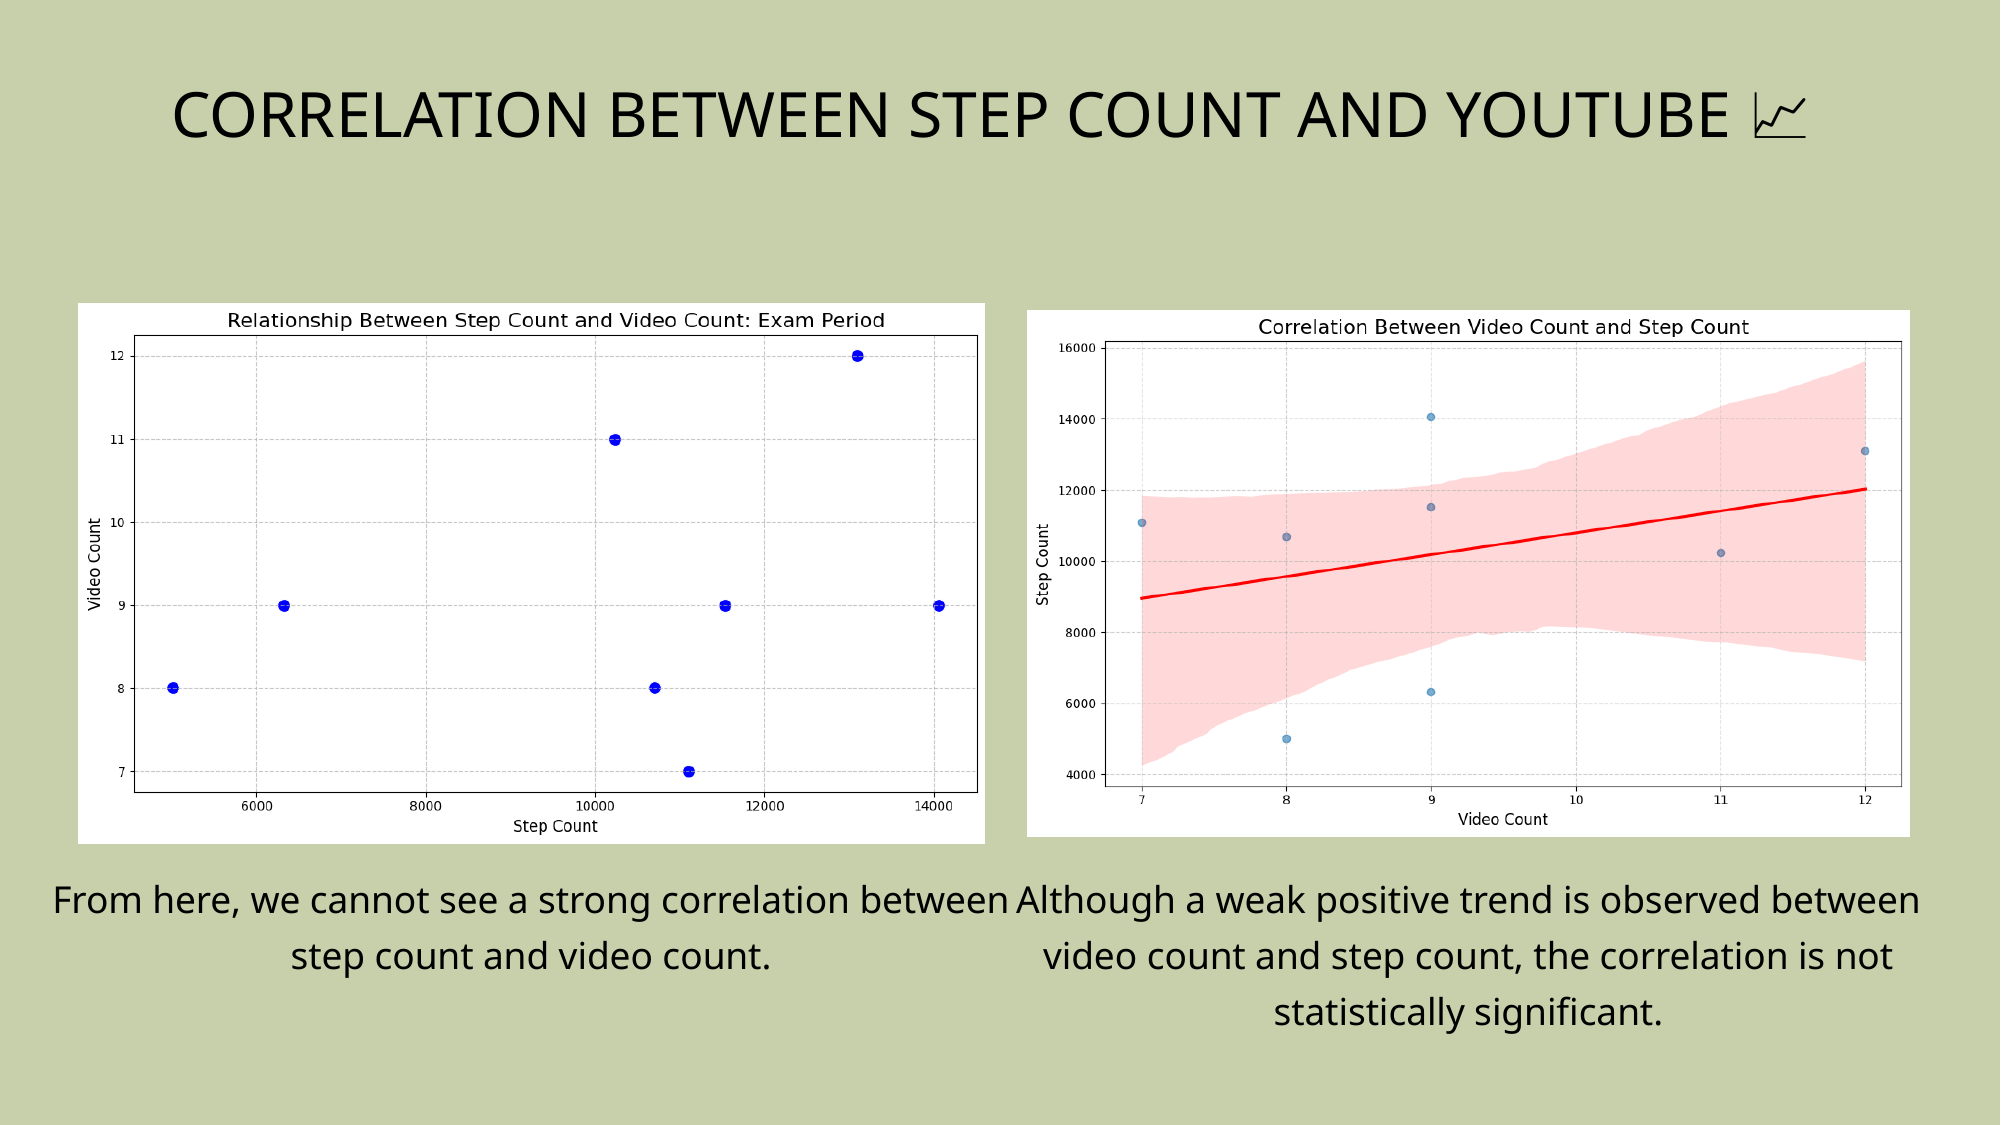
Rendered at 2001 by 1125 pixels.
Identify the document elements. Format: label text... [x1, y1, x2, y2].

text_box From here, we cannot see a strong correlation between step count and video count. [32, 865, 970, 956]
picture [1015, 303, 1922, 844]
text_box Although a weak positive trend is observed between video count and step count, the correlation is not statistically significant. [970, 865, 1967, 1001]
text_box CORRELATION BETWEEN STEP COUNT AND YOUTUBE 📈 [0, 66, 2000, 135]
picture [77, 302, 985, 844]
